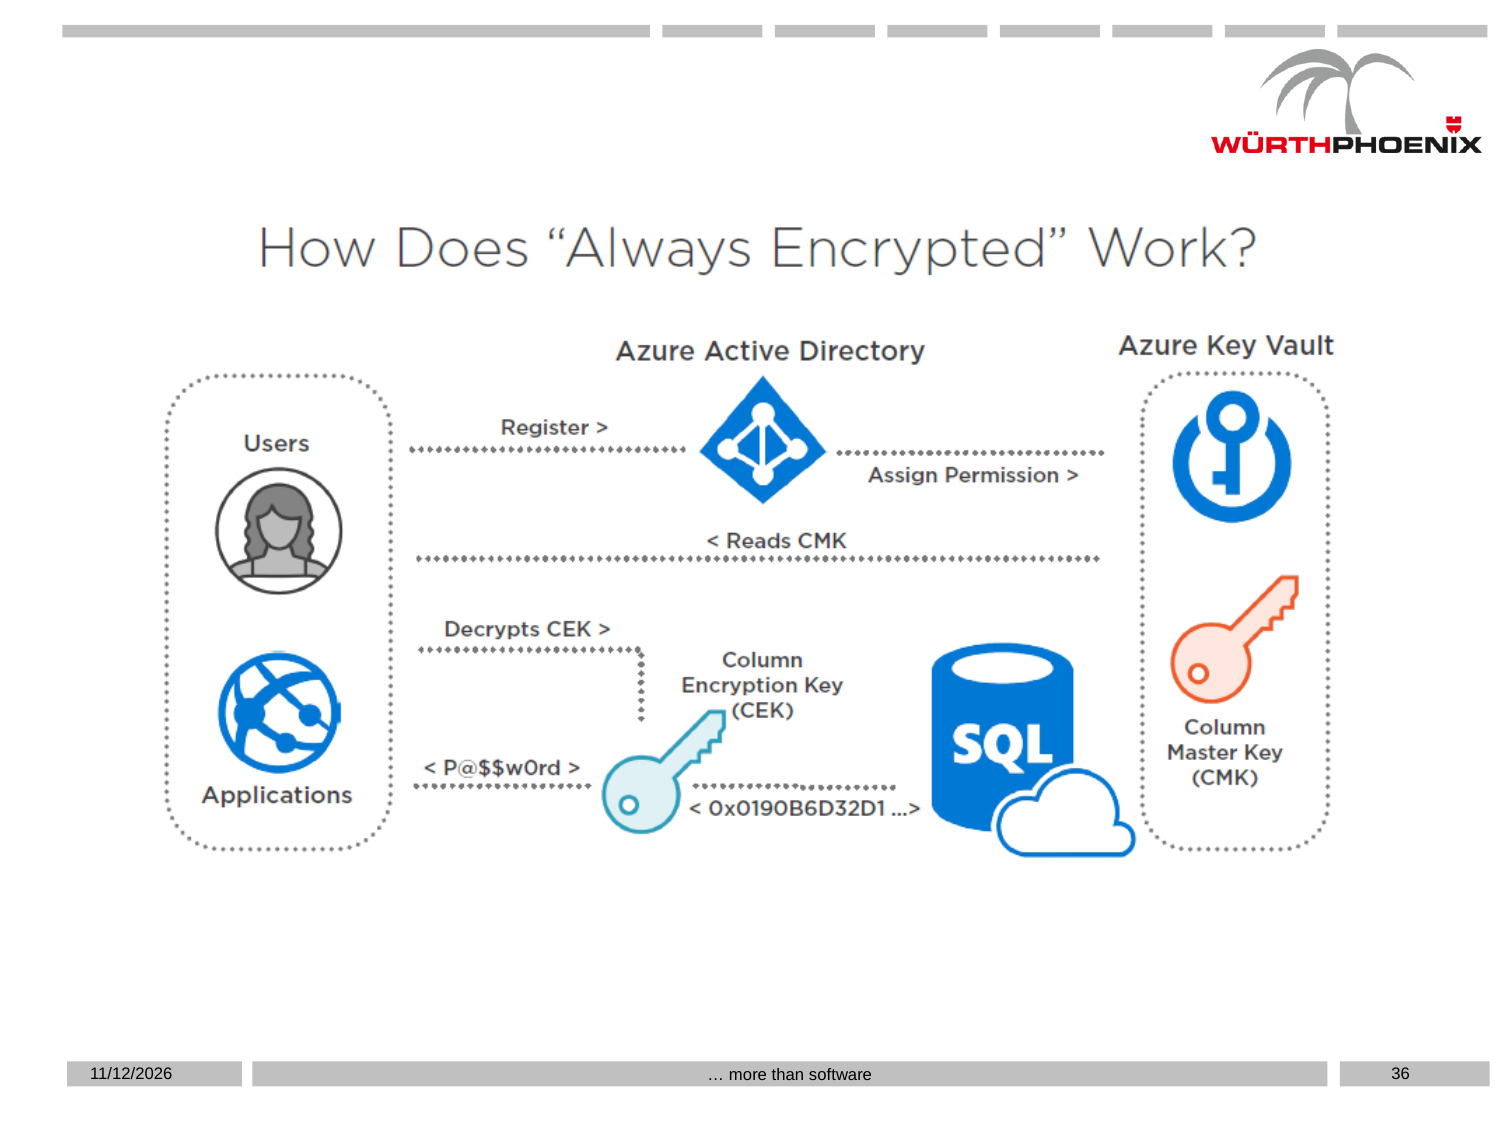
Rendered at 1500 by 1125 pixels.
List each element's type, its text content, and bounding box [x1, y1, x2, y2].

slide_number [75, 1042, 425, 1103]
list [74, 187, 1397, 901]
picture [1211, 49, 1482, 153]
slide_number 36 [1074, 1042, 1425, 1103]
